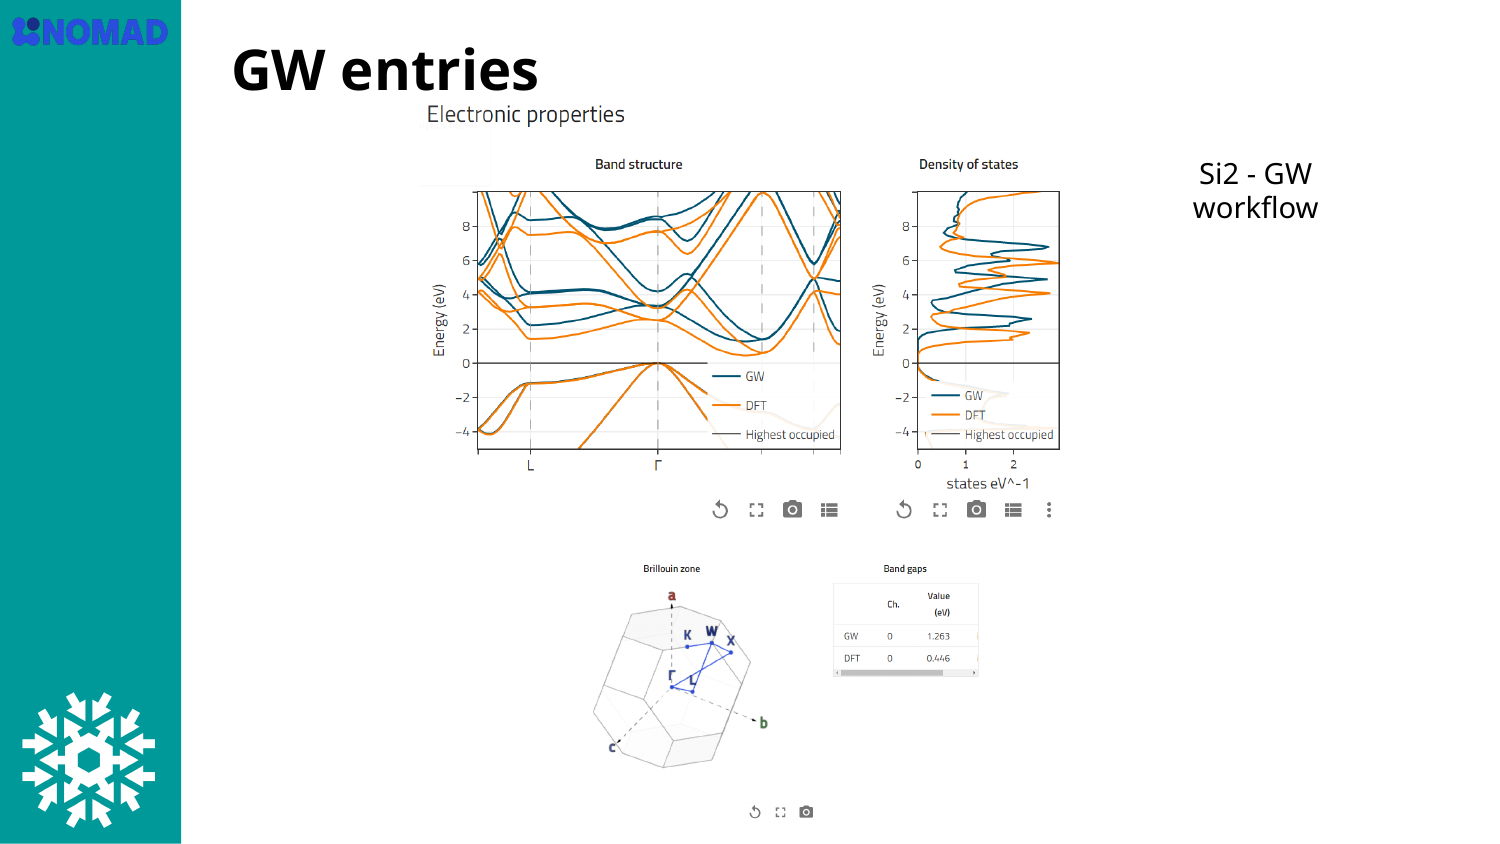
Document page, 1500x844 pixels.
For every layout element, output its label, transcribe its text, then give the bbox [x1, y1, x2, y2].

picture [22, 692, 155, 828]
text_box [419, 93, 1080, 828]
text_box Si2 - GW workflow [1118, 139, 1393, 240]
title GW entries [219, 28, 1460, 120]
picture [11, 17, 168, 46]
